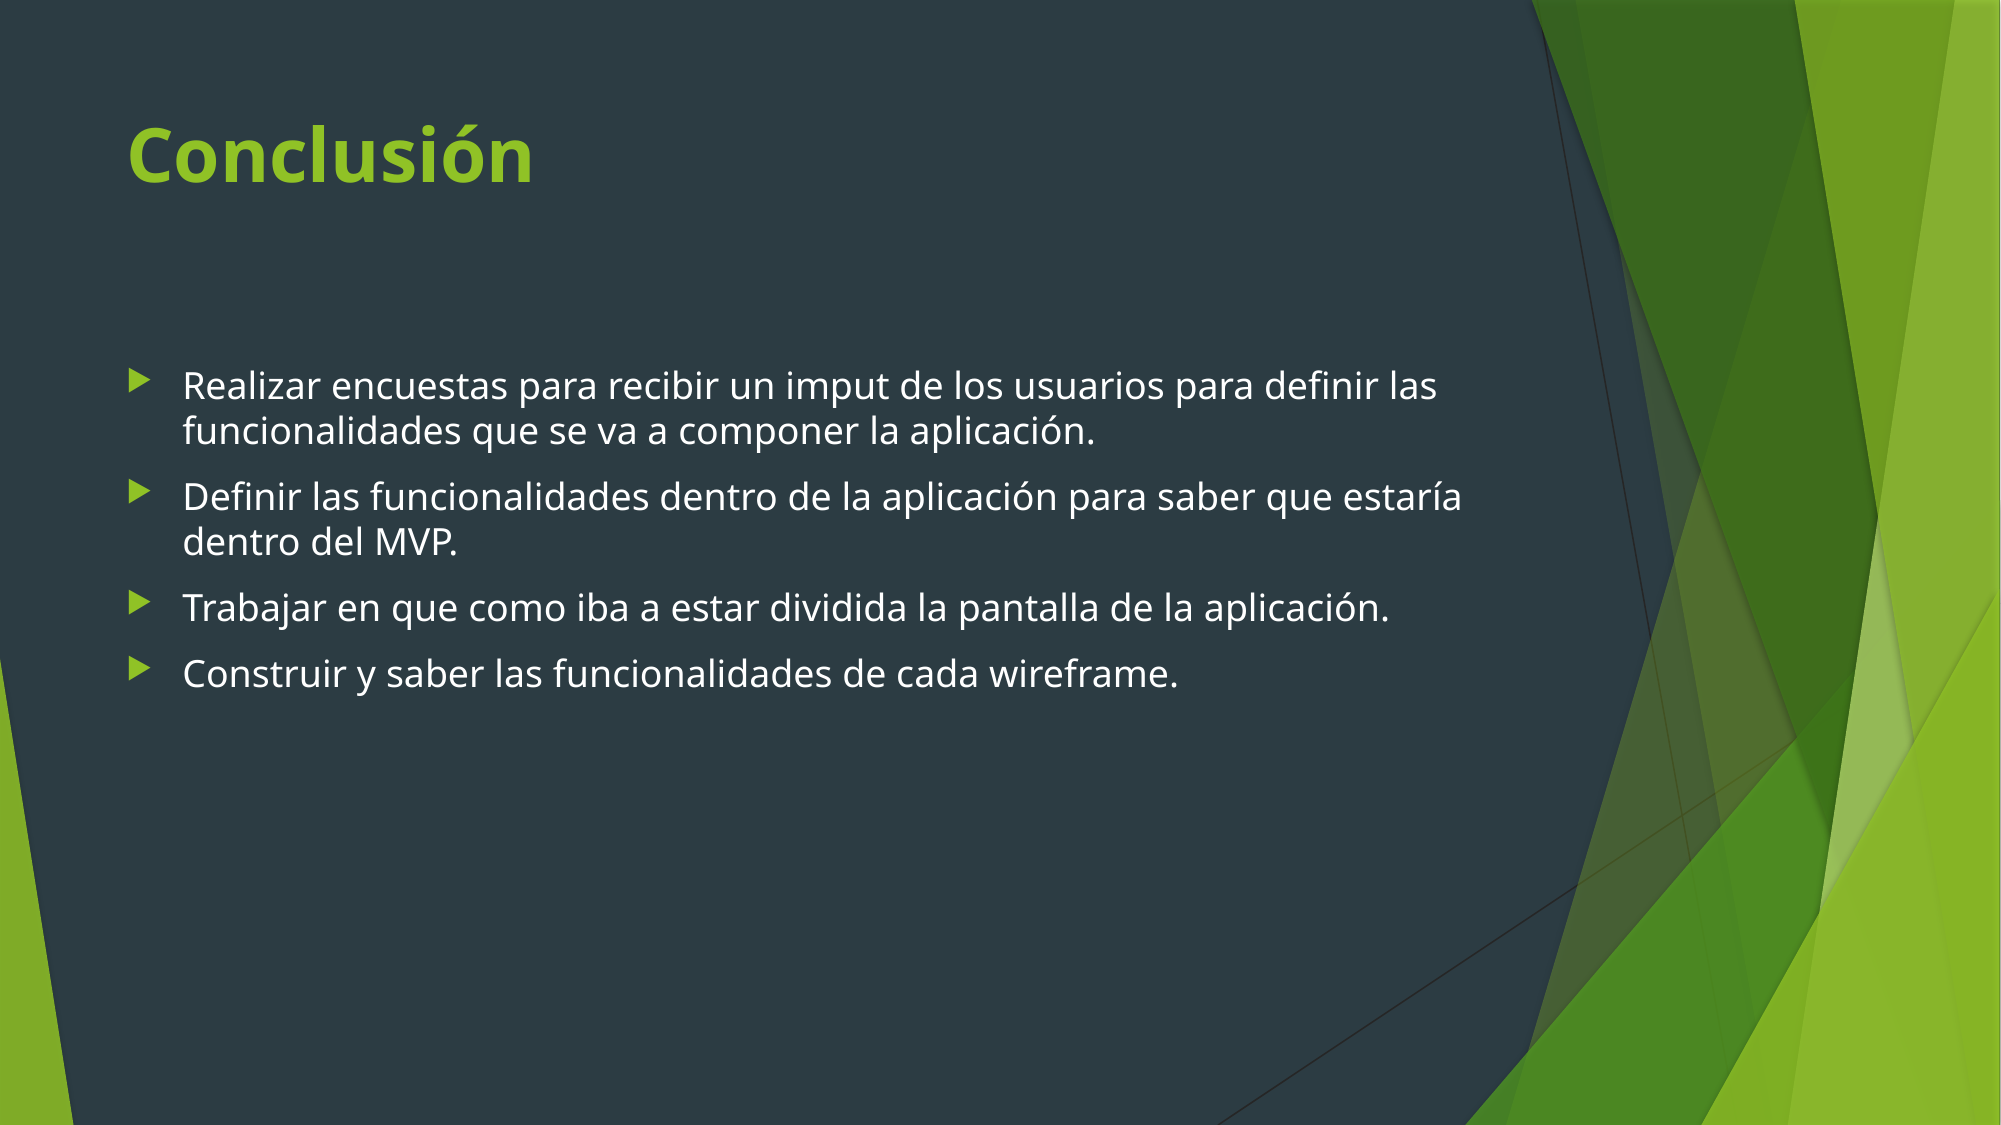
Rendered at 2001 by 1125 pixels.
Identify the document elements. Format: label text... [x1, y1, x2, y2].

list Realizar encuestas para recibir un imput de los usuarios para definir las funcionalidades que se va a componer la aplicación. Definir las funcionalidades dentro de la aplicación para saber que estaría dentro del MVP. Trabajar en que como iba a estar dividida la pantalla de la aplicación. Construir y saber las funcionalidades de cada wireframe. [111, 354, 1522, 992]
title Conclusión [111, 99, 1522, 317]
